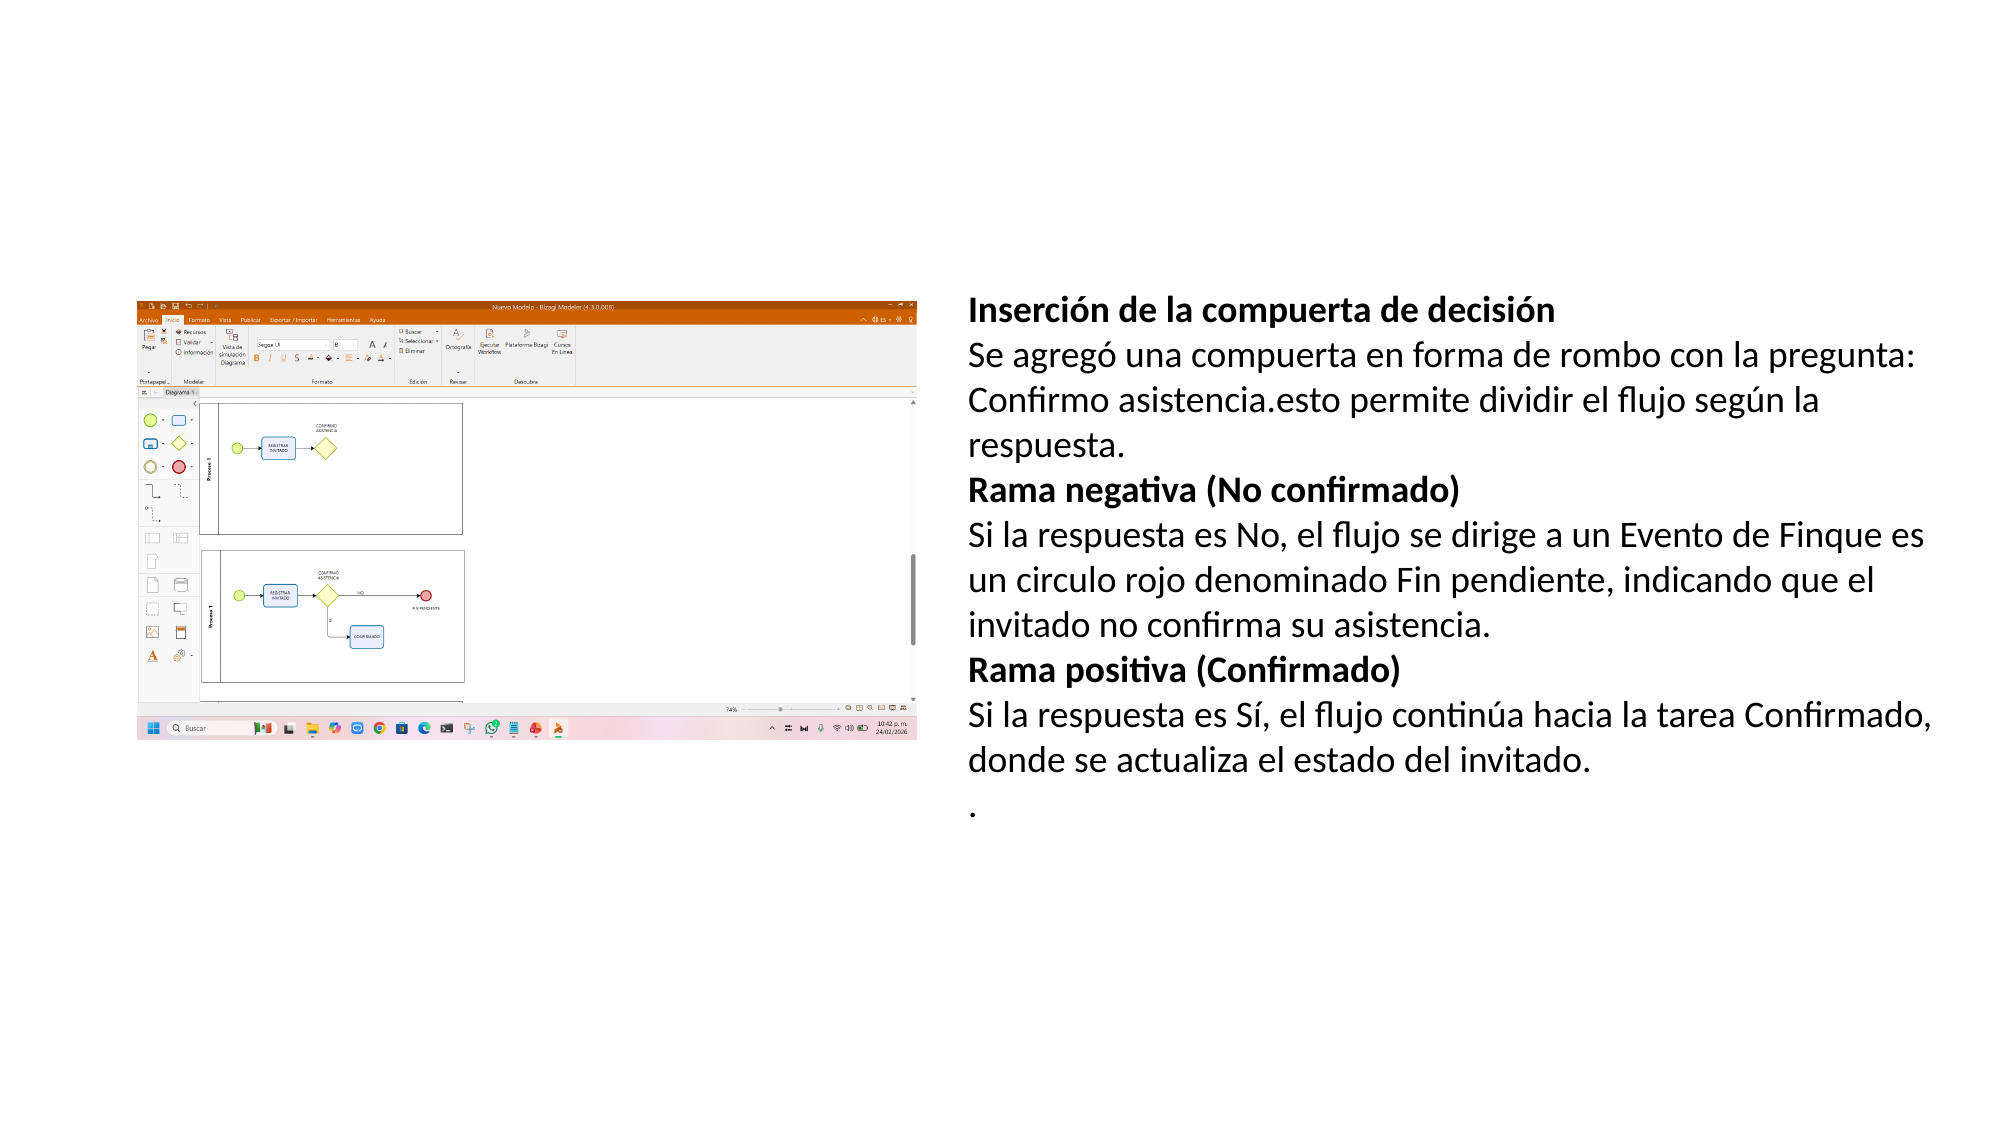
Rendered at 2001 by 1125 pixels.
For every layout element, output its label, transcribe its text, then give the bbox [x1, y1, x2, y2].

text_box Inserción de la compuerta de decisión Se agregó una compuerta en forma de rombo con la pregunta: Confirmo asistencia.esto permite dividir el flujo según la respuesta. Rama negativa (No confirmado) Si la respuesta es No, el flujo se dirige a un Evento de Finque es un circulo rojo denominado Fin pendiente, indicando que el invitado no confirma su asistencia. Rama positiva (Confirmado) Si la respuesta es Sí, el flujo continúa hacia la tarea Confirmado, donde se actualiza el estado del invitado. . [953, 277, 1954, 832]
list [137, 301, 917, 740]
